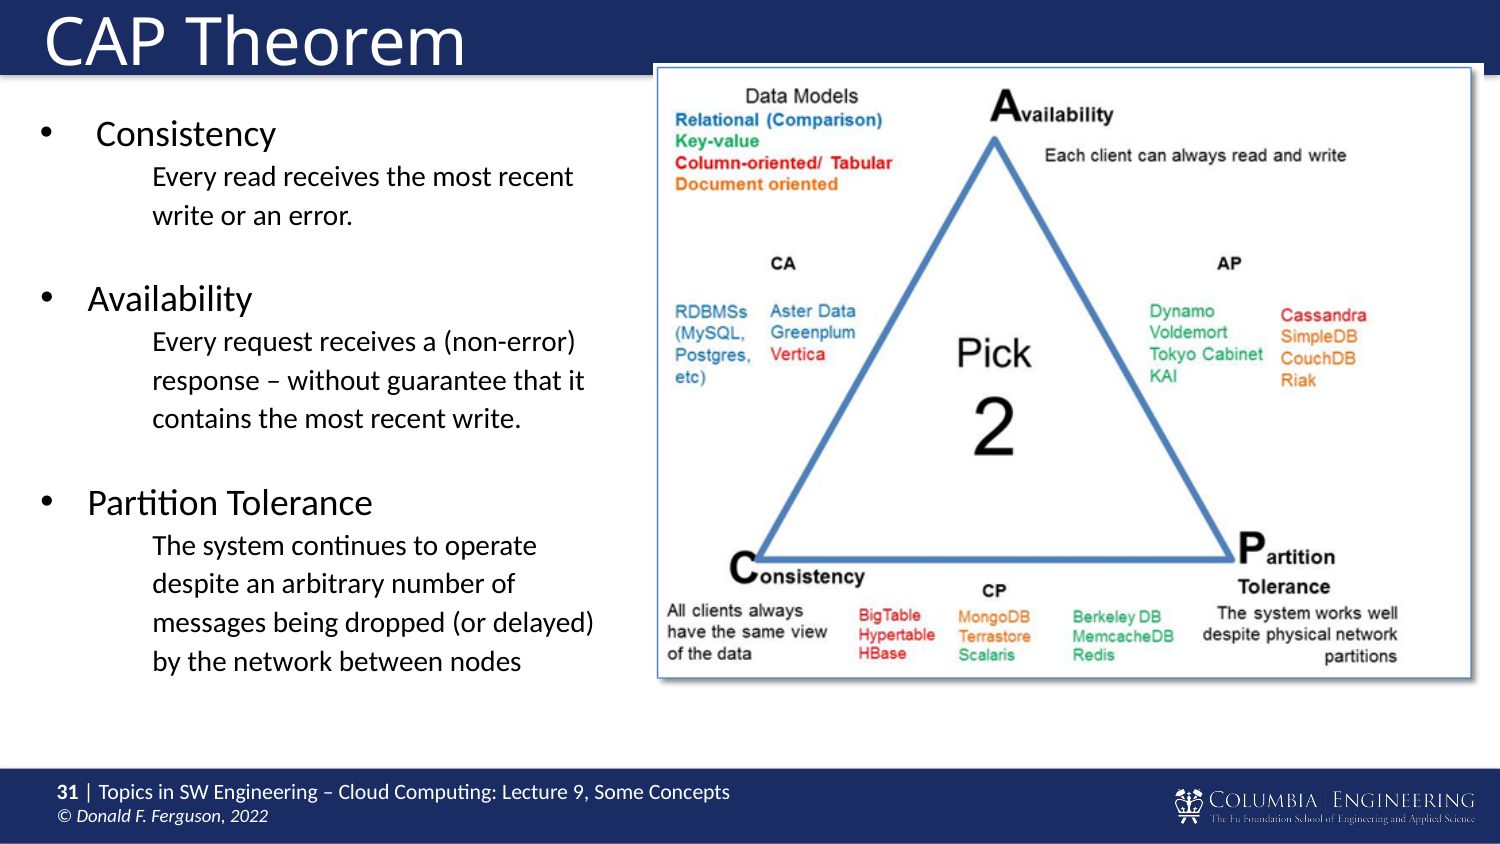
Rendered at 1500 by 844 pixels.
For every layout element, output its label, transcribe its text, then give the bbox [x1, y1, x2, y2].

list Consistency Every read receives the most recent write or an error. Availability Every request receives a (non-error) response – without guarantee that it contains the most recent write. Partition Tolerance The system continues to operate despite an arbitrary number of messages being dropped (or delayed) by the network between nodes [24, 96, 613, 760]
title CAP Theorem [28, 0, 1450, 73]
picture [653, 63, 1484, 691]
